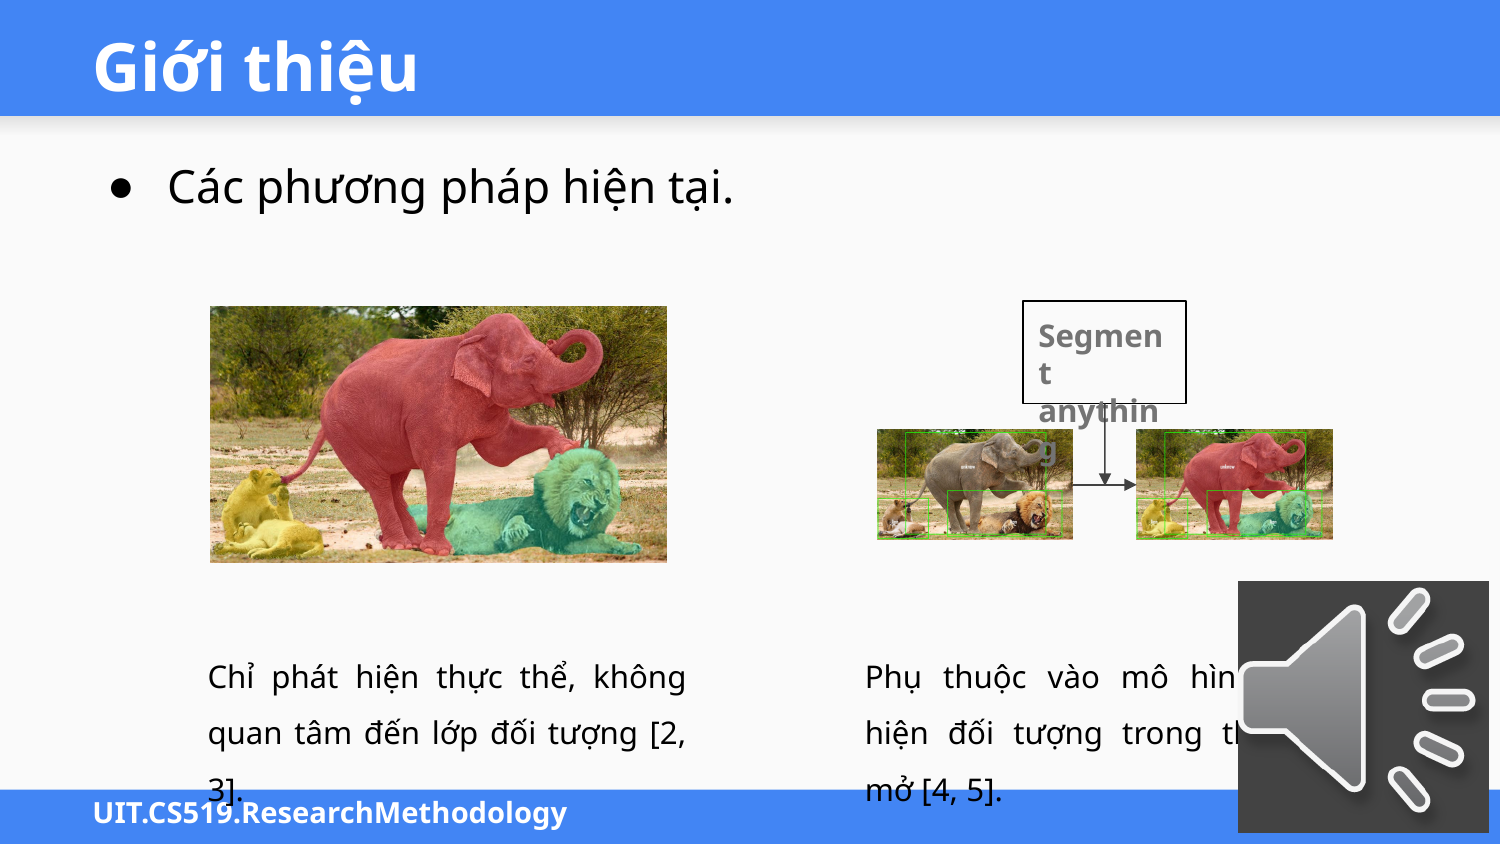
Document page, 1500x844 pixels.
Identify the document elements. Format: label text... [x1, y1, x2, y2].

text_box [849, 300, 1360, 734]
text_box Chỉ phát hiện thực thể, không quan tâm đến lớp đối tượng [2, 3]. [192, 623, 703, 734]
title Giới thiệu [77, 9, 1427, 120]
picture [210, 306, 667, 564]
list Các phương pháp hiện tại. [77, 134, 1427, 776]
picture [1236, 580, 1490, 834]
